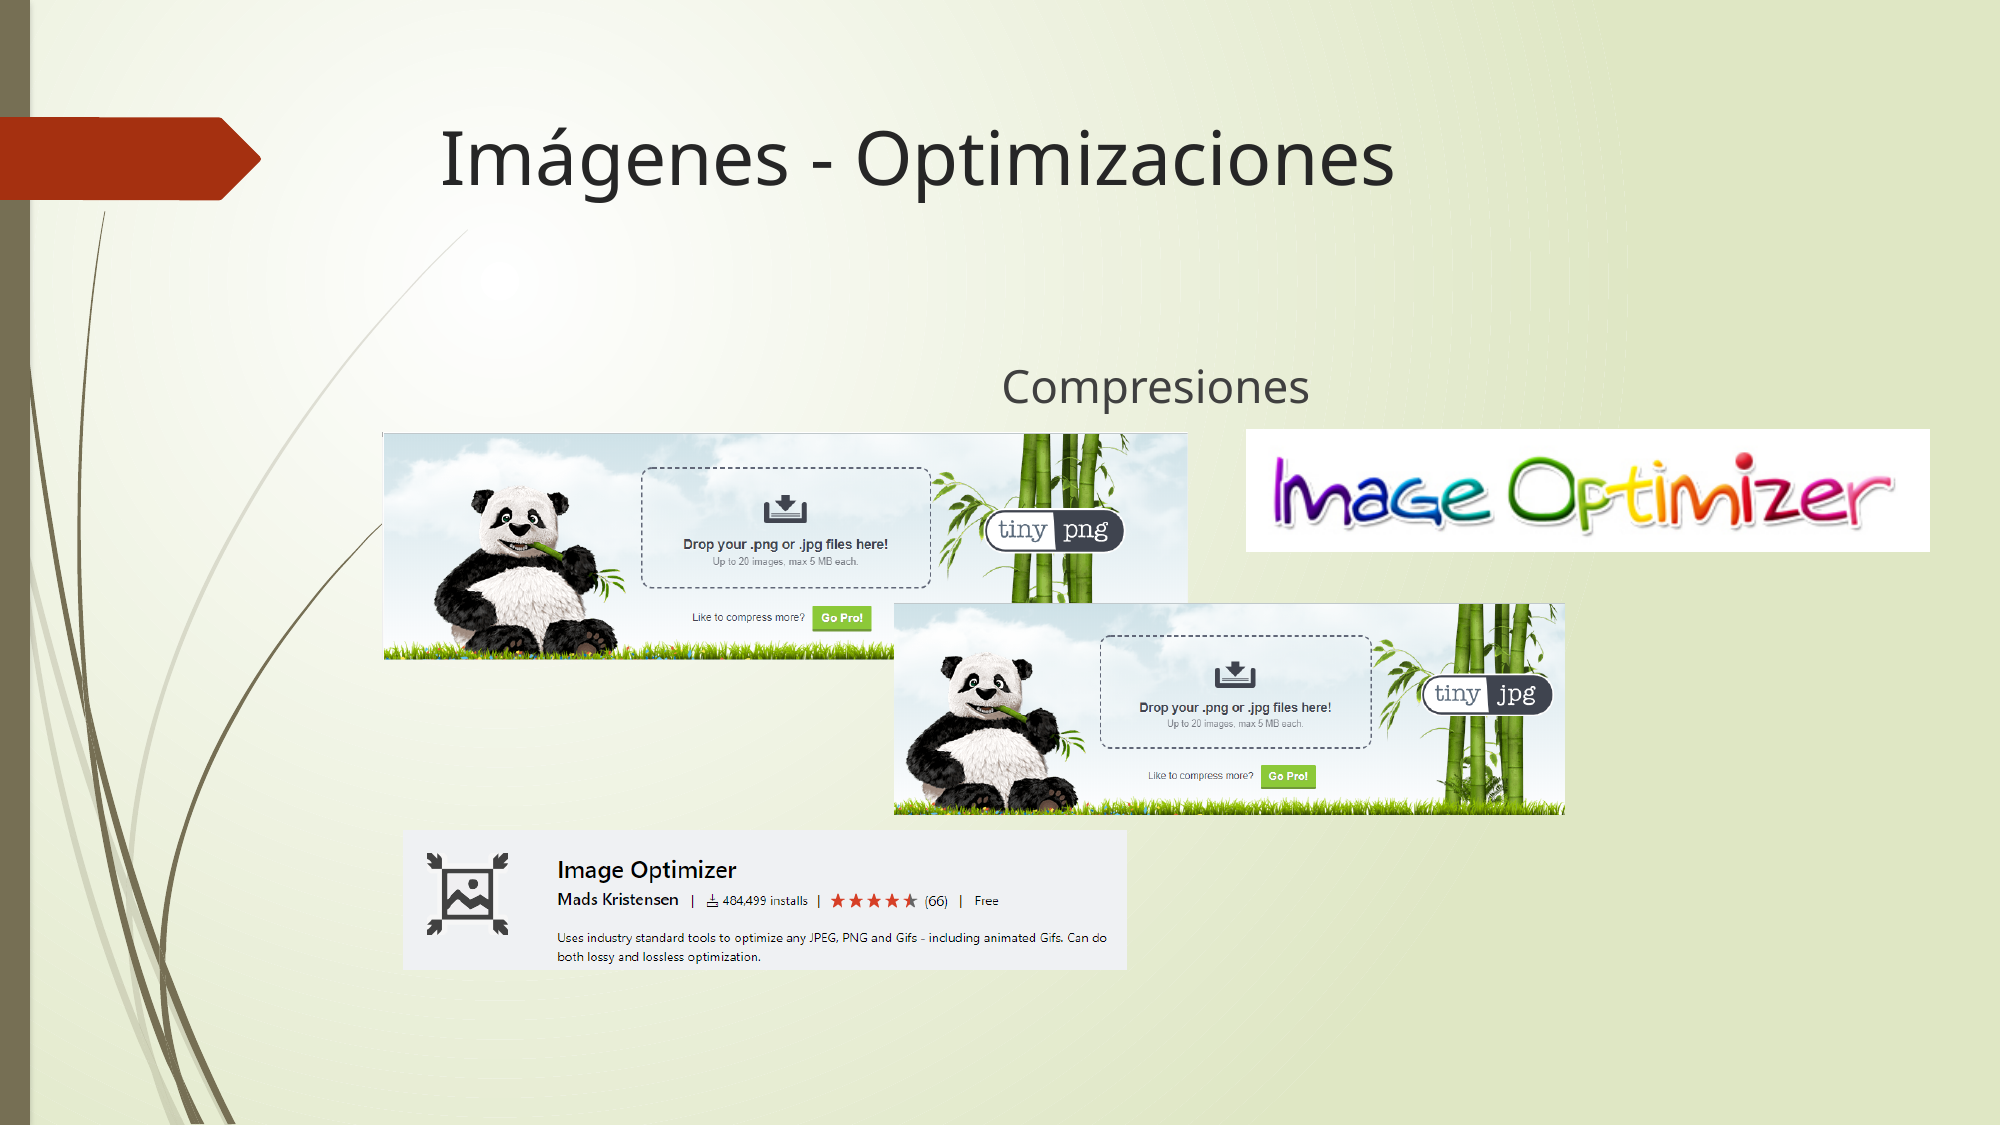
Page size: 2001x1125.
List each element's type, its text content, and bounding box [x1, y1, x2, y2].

title Imágenes - Optimizaciones [425, 102, 1888, 313]
list Compresiones [424, 350, 1888, 970]
picture [382, 432, 1565, 815]
picture [1246, 429, 1930, 552]
picture [403, 830, 1127, 970]
